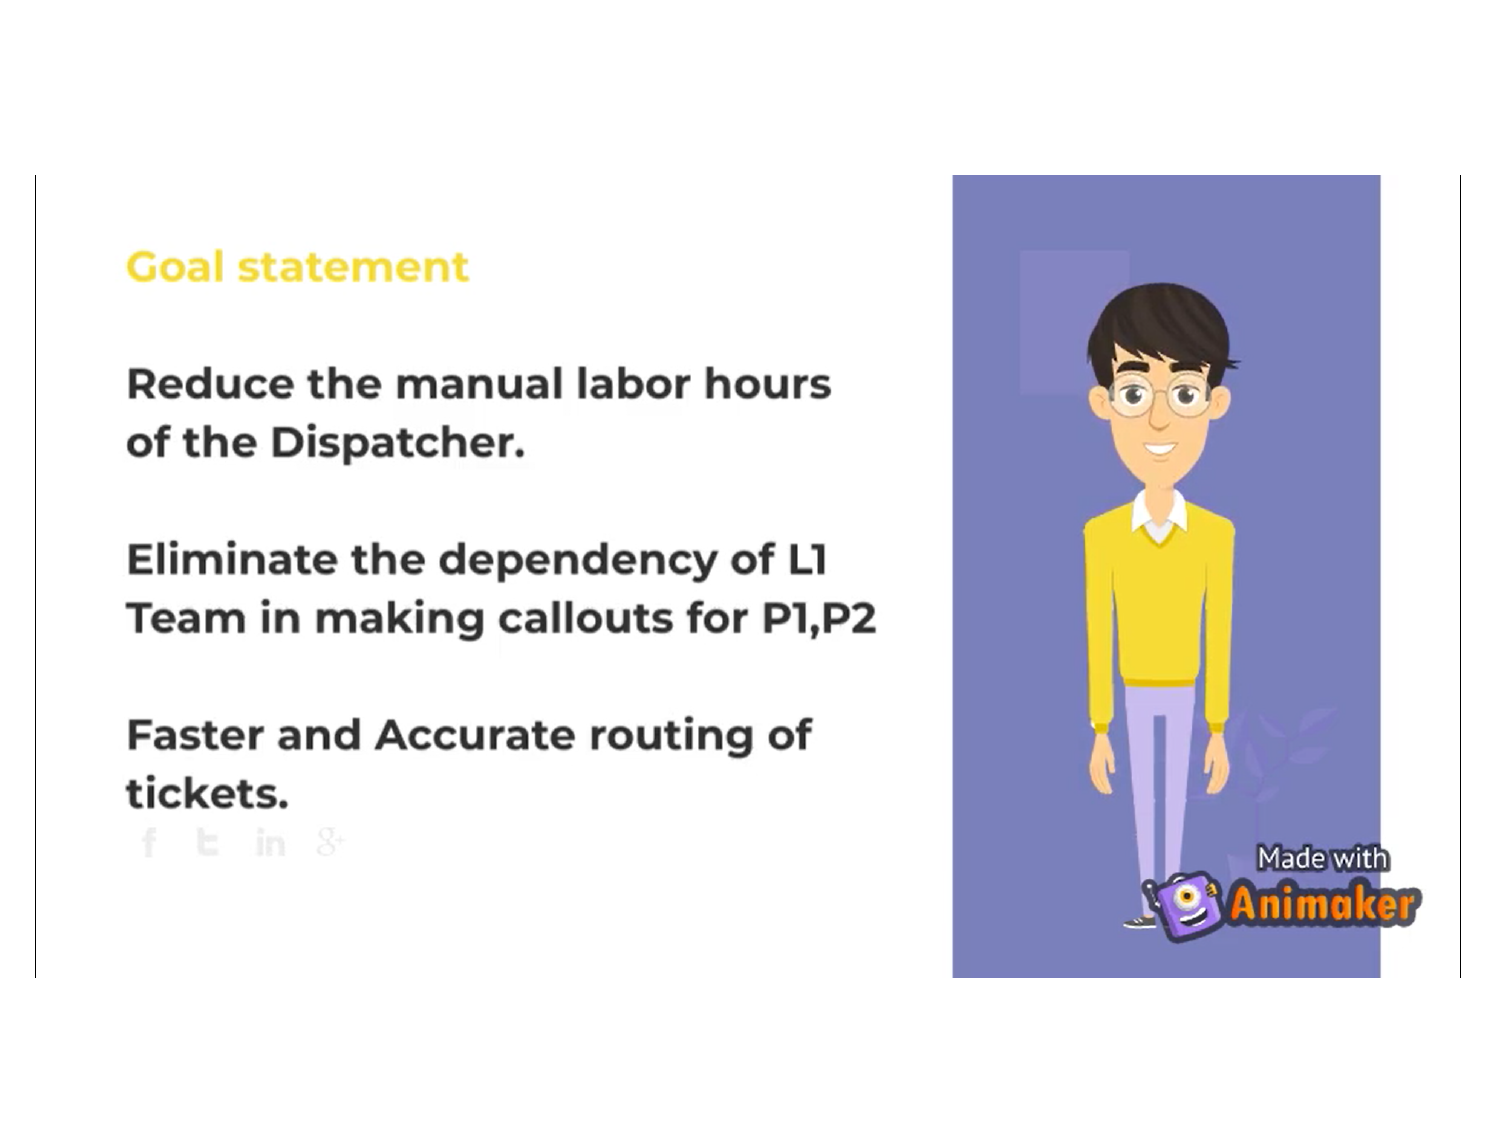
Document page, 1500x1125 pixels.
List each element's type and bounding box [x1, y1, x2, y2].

picture [34, 175, 1462, 979]
